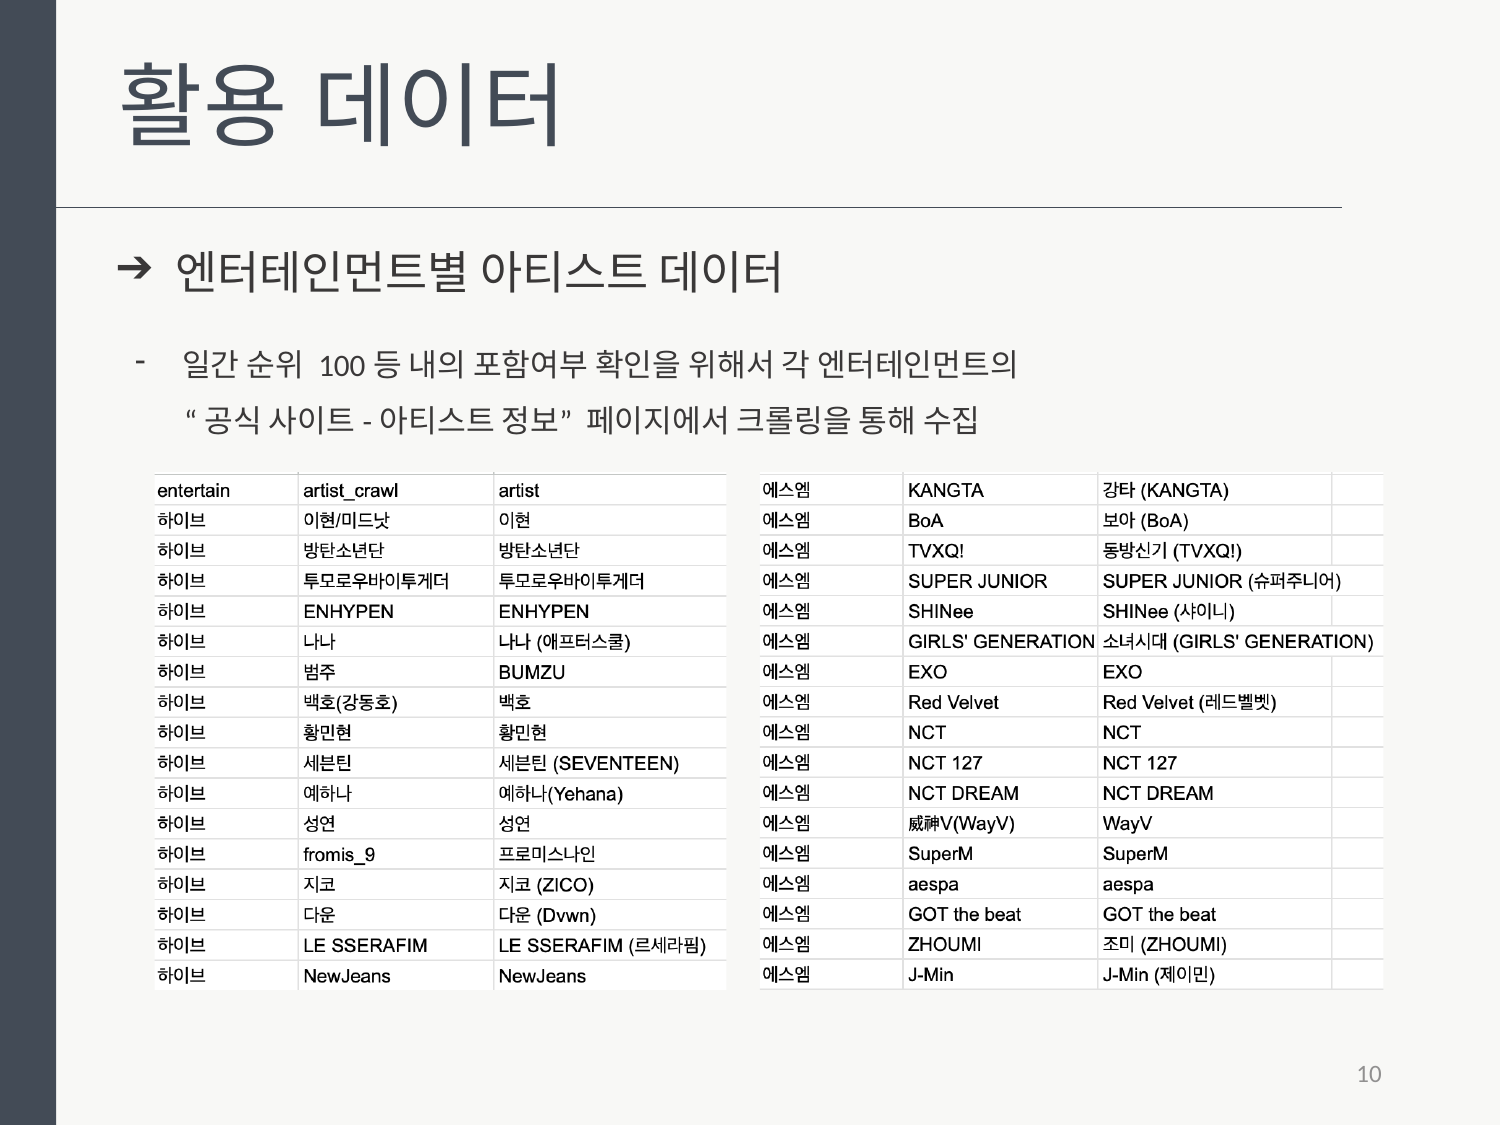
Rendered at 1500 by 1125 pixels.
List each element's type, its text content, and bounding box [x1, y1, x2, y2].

text_box 일간 순위 100등 내의 포함여부 확인을 위해서 각 엔터테인먼트의 “공식 사이트-아티스트 정보” 페이지에서 크롤링을 통해 수집 [120, 311, 1484, 444]
slide_number 10 [1059, 1042, 1397, 1103]
picture [154, 472, 727, 990]
text_box 엔터테인먼트별 아티스트 데이터 [85, 220, 1103, 322]
text_box 활용 데이터 [103, 40, 582, 166]
picture [759, 472, 1384, 990]
text_box [0, 0, 57, 1125]
